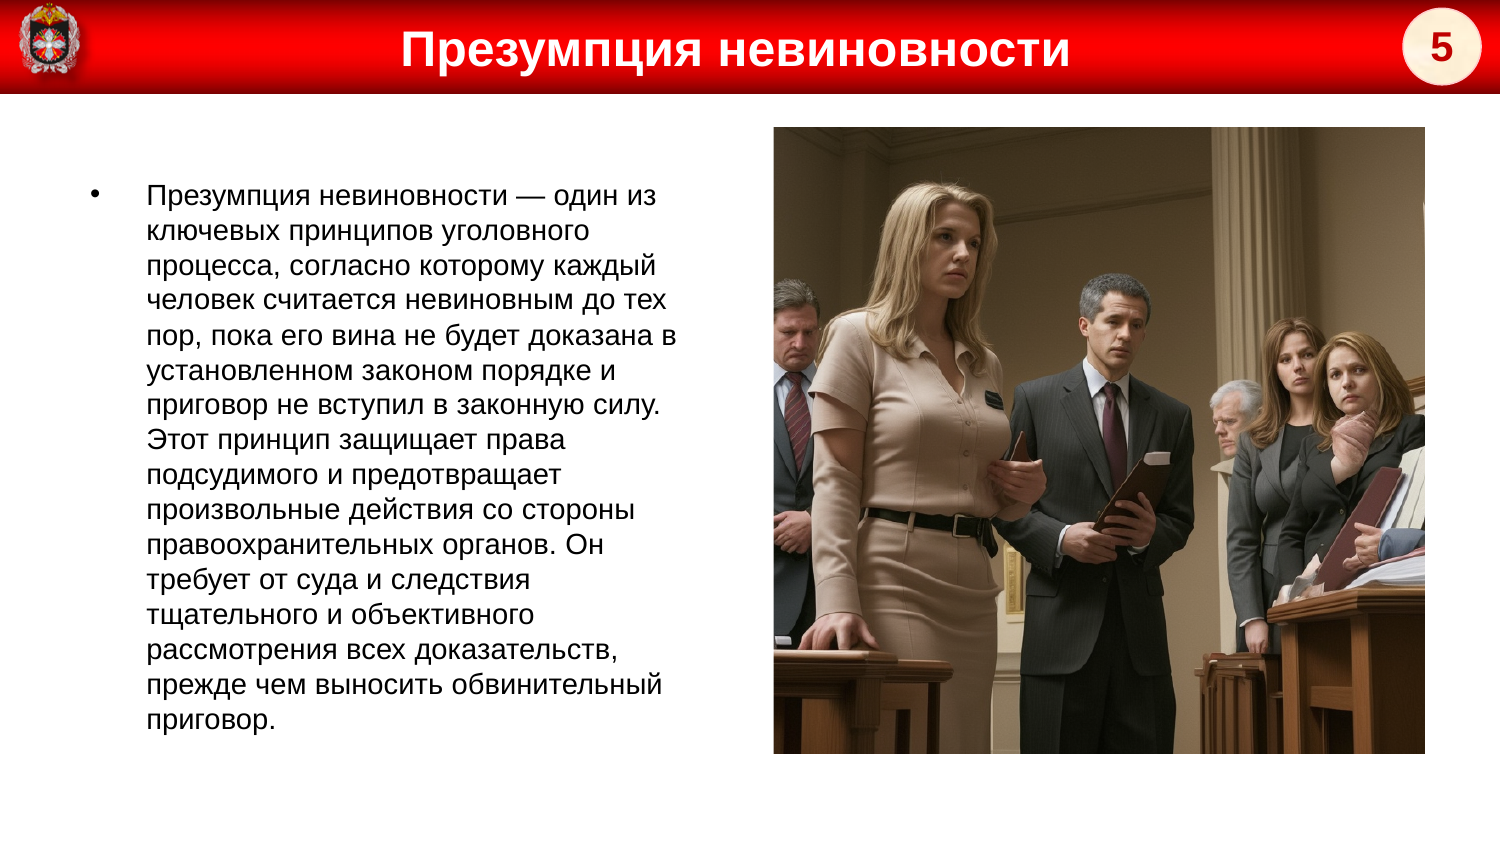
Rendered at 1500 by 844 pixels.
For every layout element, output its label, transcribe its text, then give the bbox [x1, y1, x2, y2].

picture [0, 0, 1500, 94]
title Презумпция невиновности [112, 16, 1360, 77]
list Презумпция невиновности — один из ключевых принципов уголовного процесса, согласно которому каждый человек считается невиновным до тех пор, пока его вина не будет доказана в установленном законом порядке и приговор не вступил в законную силу. Этот принцип защищает права подсудимого и предотвращает произвольные действия со стороны правоохранительных органов. Он требует от суда и следствия тщательного и объективного рассмотрения всех доказательств, прежде чем выносить обвинительный приговор. [75, 127, 715, 754]
picture [773, 127, 1426, 754]
